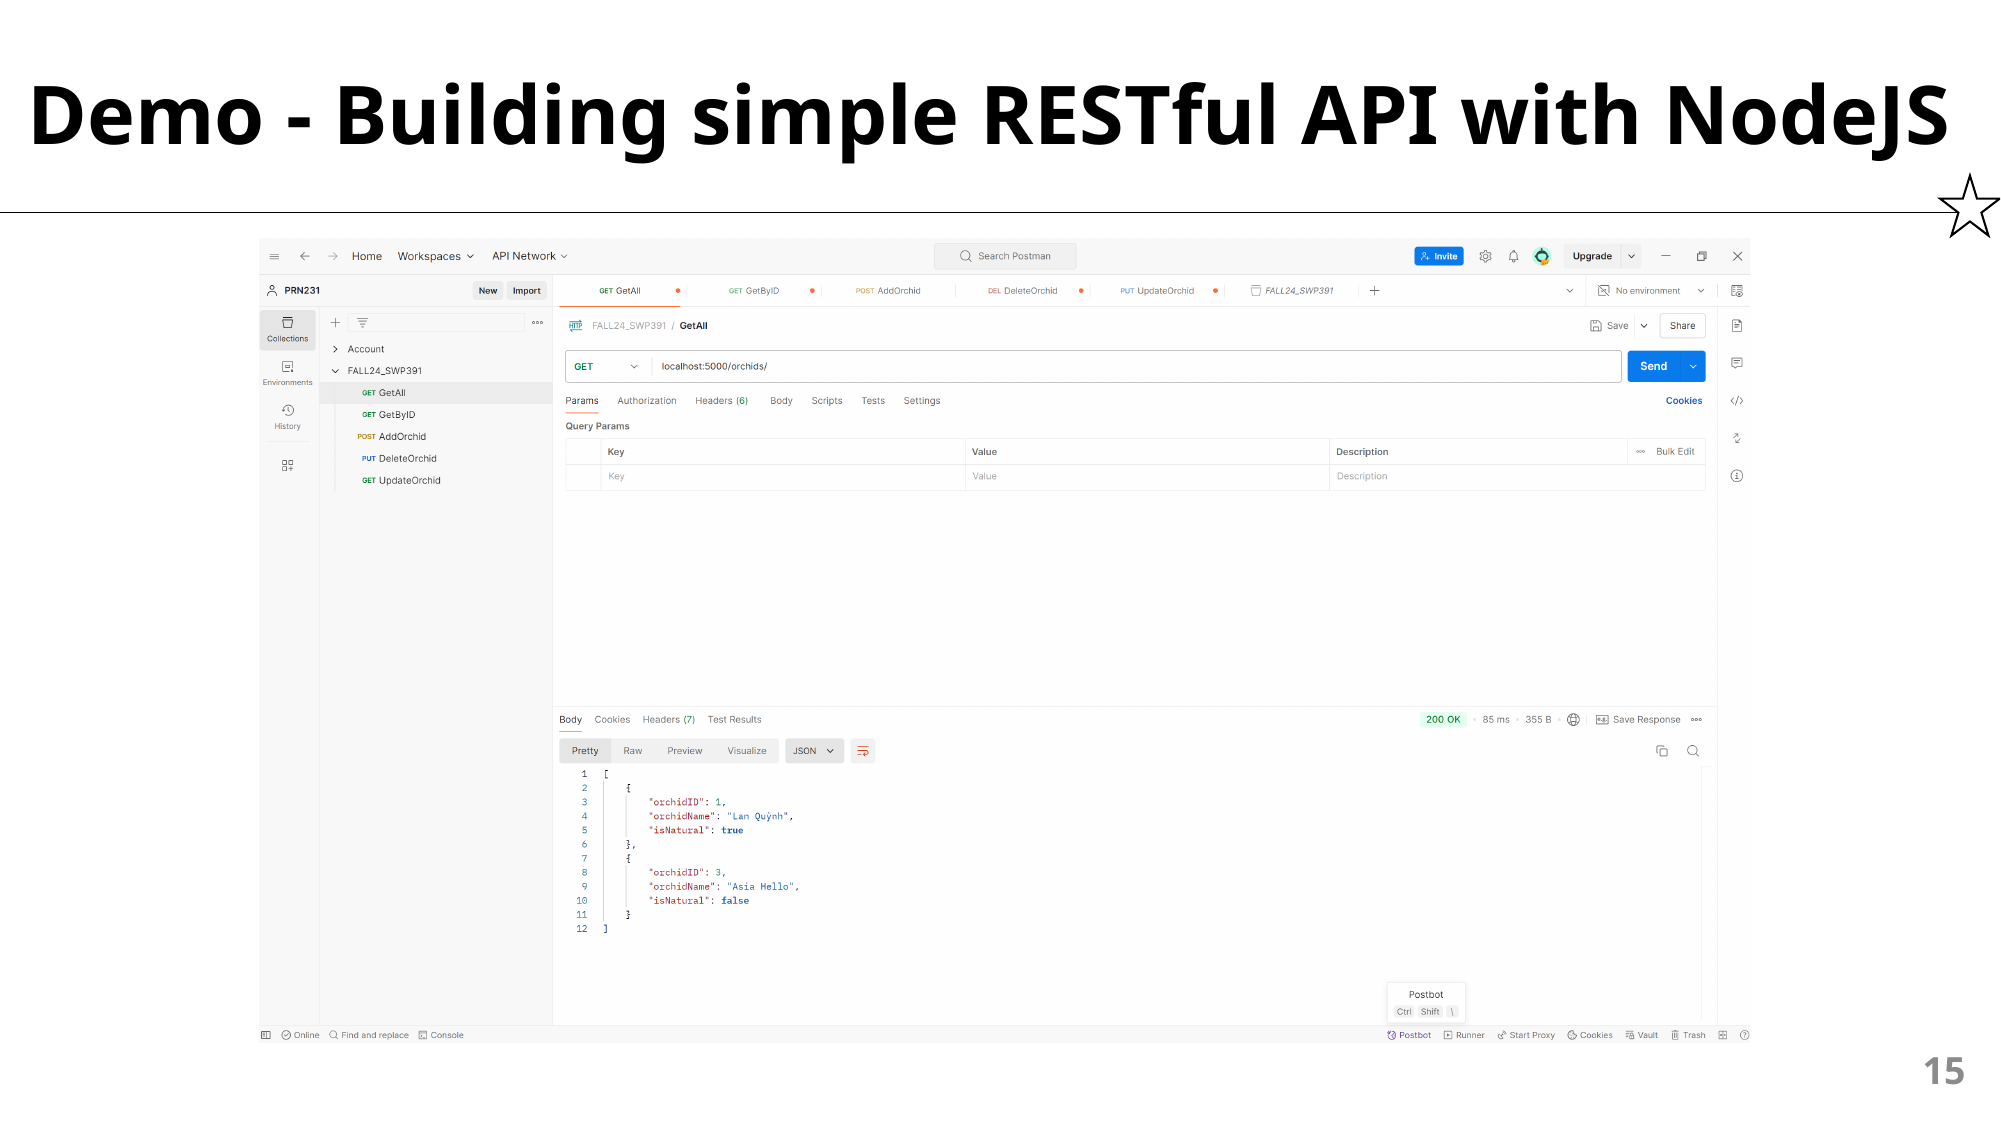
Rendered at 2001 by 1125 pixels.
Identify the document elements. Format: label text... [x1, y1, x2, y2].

slide_number 15 [1412, 1042, 1981, 1103]
title Demo - Building simple RESTful API with NodeJS [12, 24, 1981, 213]
picture [259, 238, 1750, 1043]
